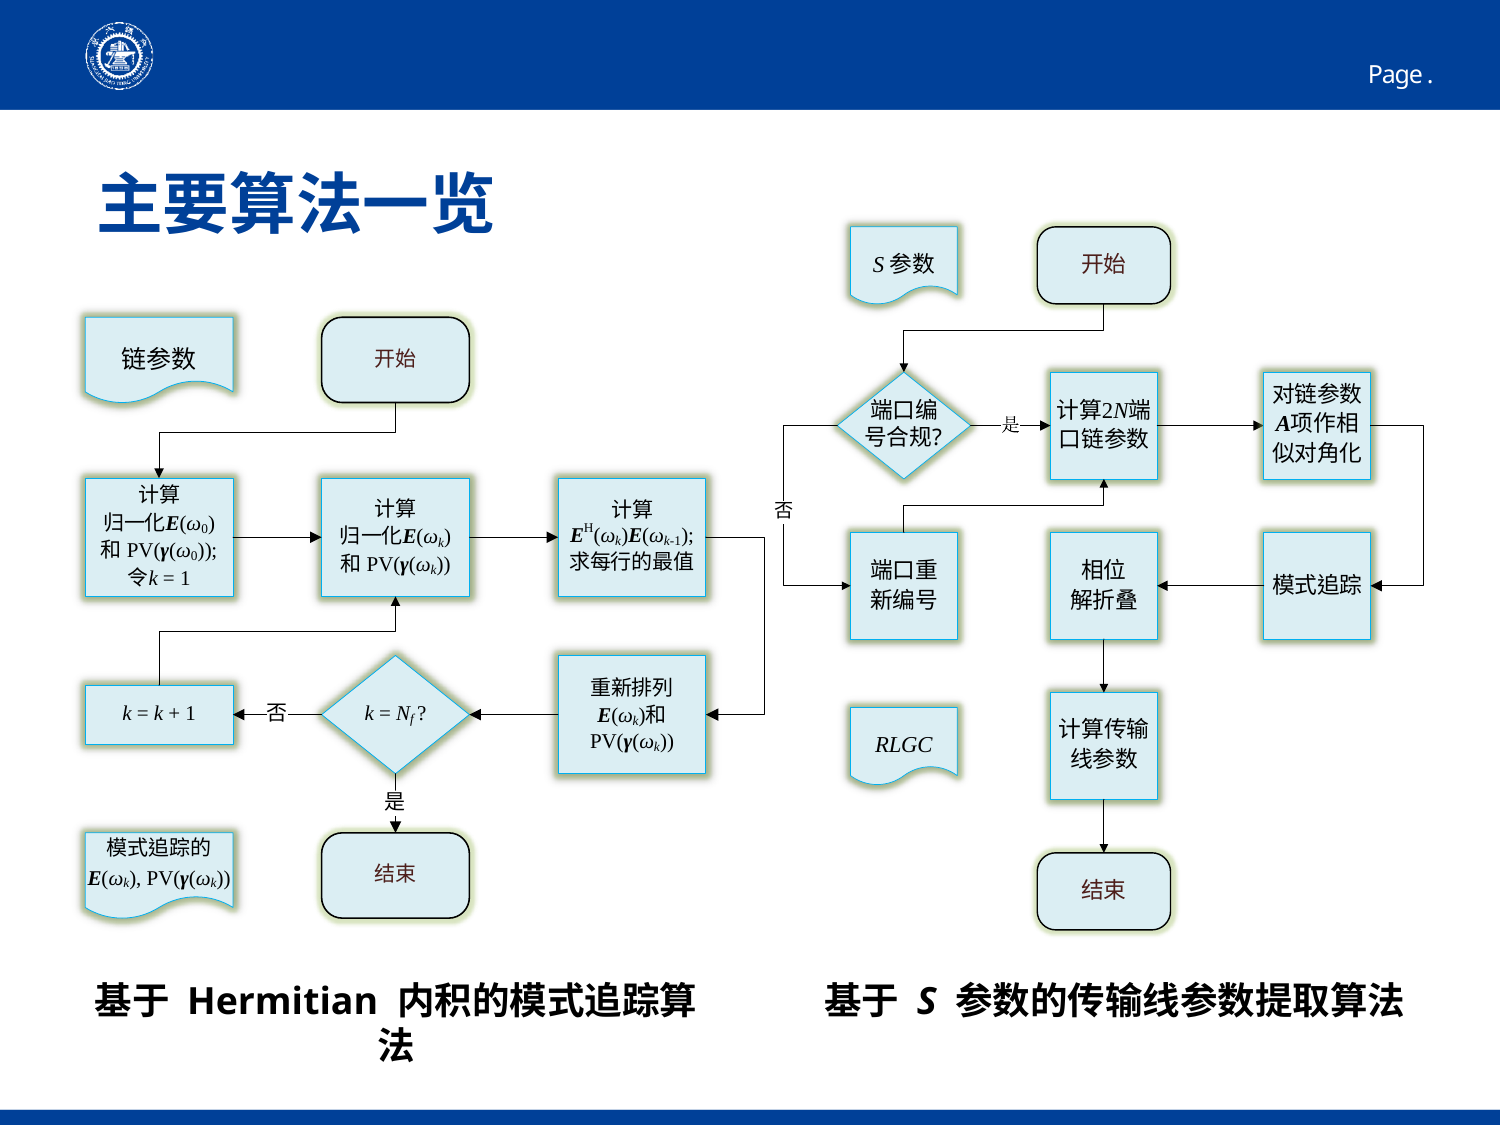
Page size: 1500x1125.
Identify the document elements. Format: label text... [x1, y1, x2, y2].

text_box 基于 Hermitian 内积的模式追踪算法 [73, 969, 719, 1075]
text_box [734, 206, 1438, 939]
picture [62, 295, 767, 939]
text_box 基于 S 参数的传输线参数提取算法 [792, 969, 1438, 1030]
slide_number 32 [1426, 51, 1487, 97]
title 主要算法一览 [81, 159, 1455, 254]
picture [81, 17, 157, 93]
